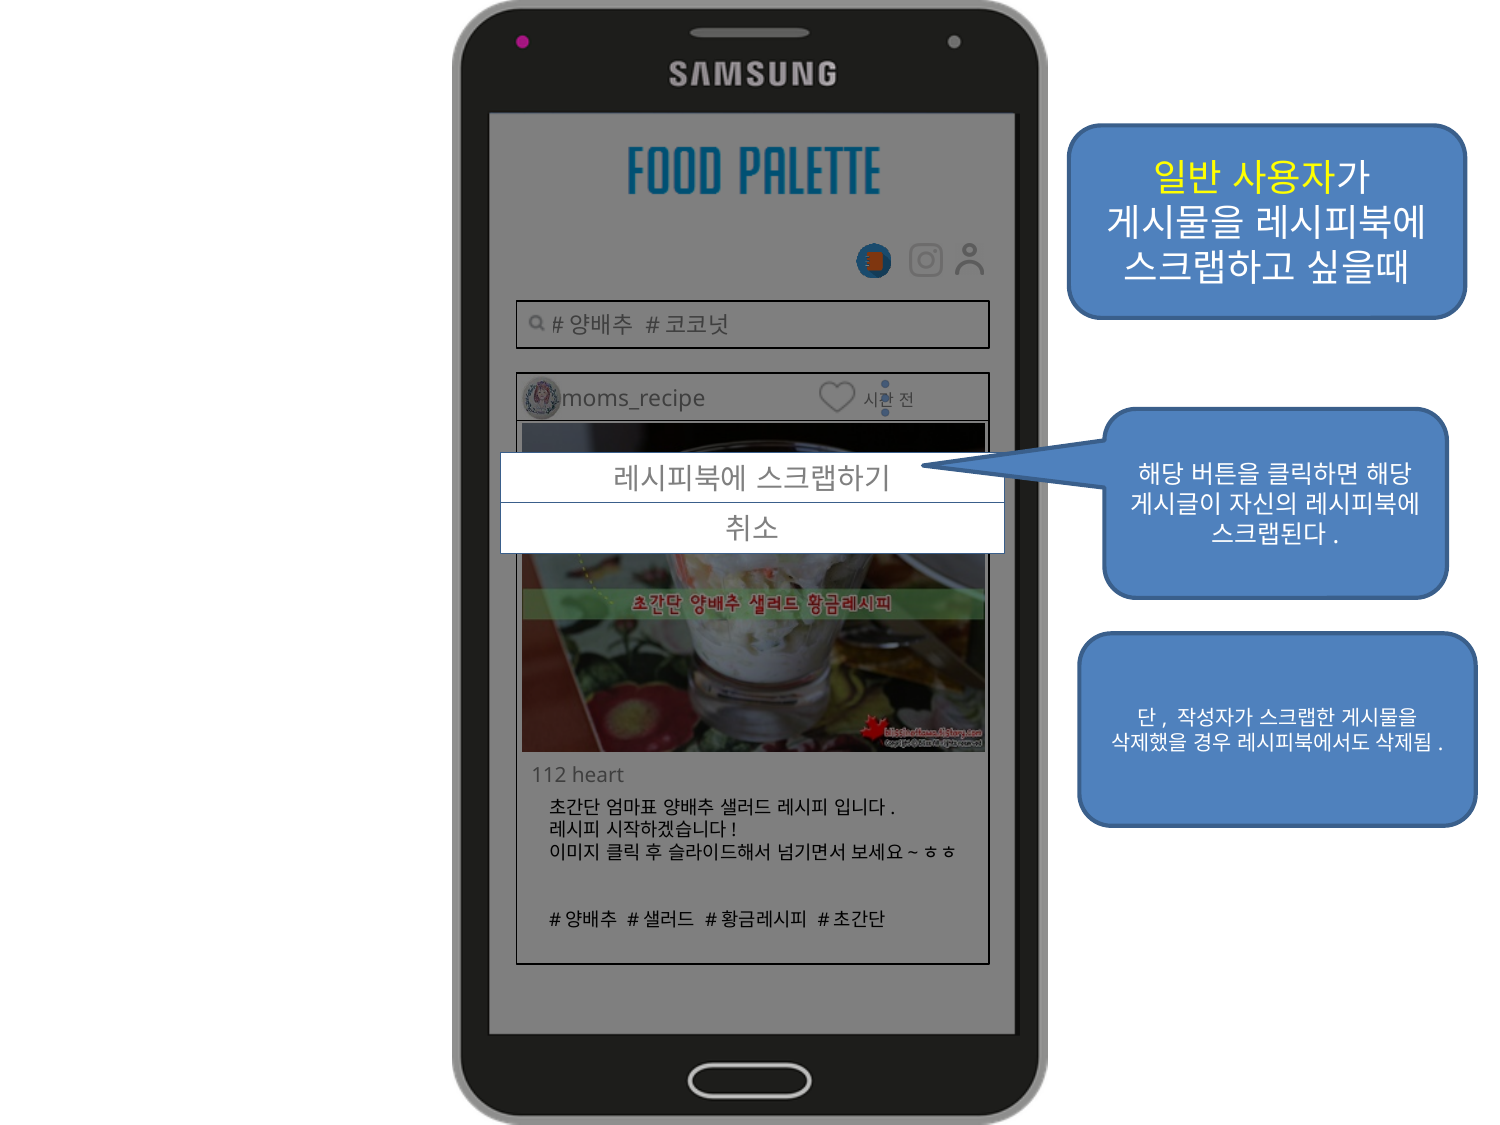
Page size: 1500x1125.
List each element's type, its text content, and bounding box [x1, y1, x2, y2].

picture [452, 0, 1048, 1125]
text_box 일반 사용자가 게시물을 레시피북에 스크랩하고 싶을때 [1066, 123, 1468, 320]
text_box 해당 버튼을 클릭하면 해당 게시글이 자신의 레시피북에 스크랩된다. [1052, 406, 1450, 600]
text_box 단, 작성자가 스크랩한 게시물을 삭제했을 경우 레시피북에서도 삭제됨. [1077, 631, 1478, 828]
